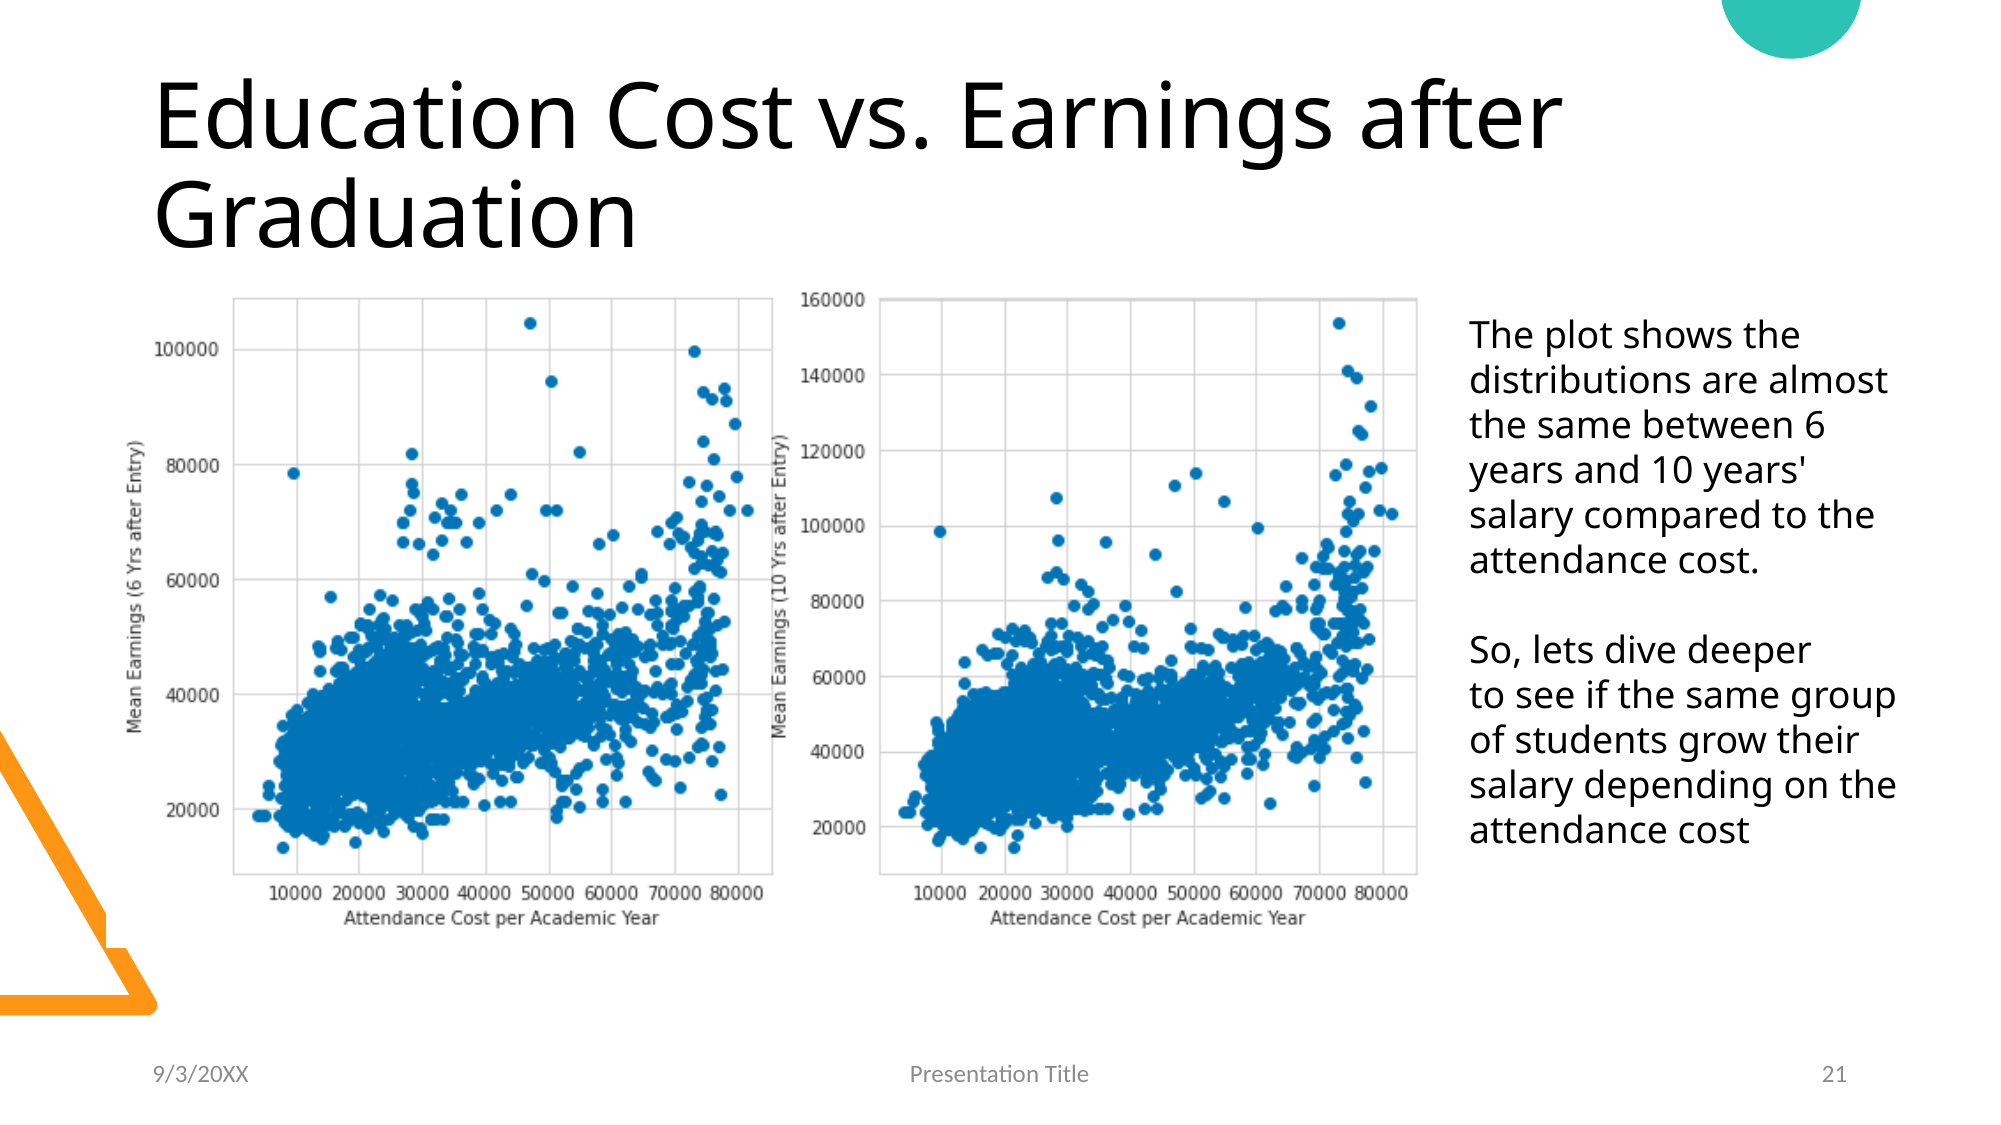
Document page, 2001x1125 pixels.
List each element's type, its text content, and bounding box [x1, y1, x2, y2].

footer Presentation Title [662, 1042, 1338, 1103]
slide_number 21 [1412, 1042, 1863, 1103]
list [106, 277, 1434, 948]
text_box The plot shows the distributions are almost the same between 6 years and 10 years' salary compared to the attendance cost. So, lets dive deeper to see if the same group of students grow their salary depending on the attendance cost [1454, 303, 1936, 859]
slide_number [137, 1042, 588, 1103]
title Education Cost vs. Earnings after Graduation [137, 59, 1863, 278]
